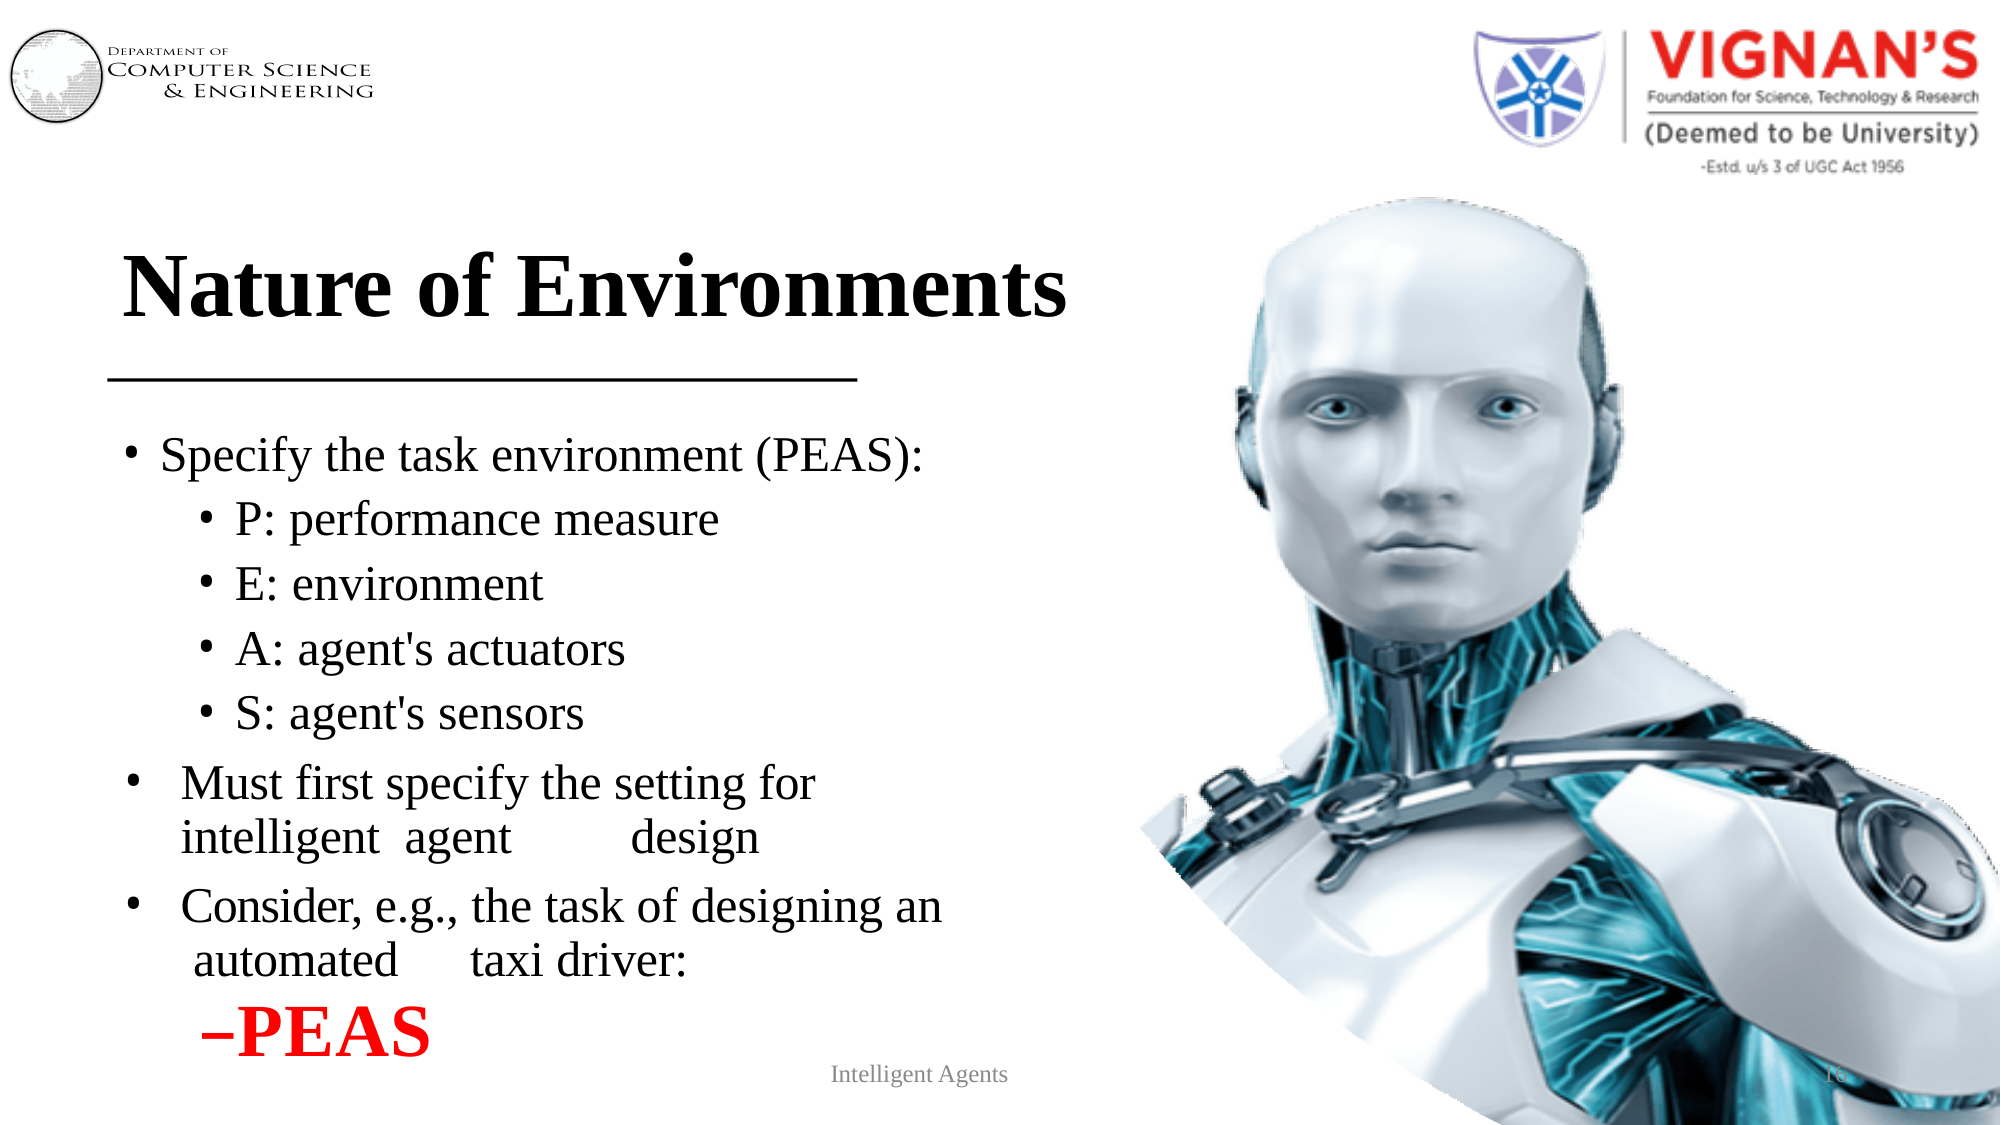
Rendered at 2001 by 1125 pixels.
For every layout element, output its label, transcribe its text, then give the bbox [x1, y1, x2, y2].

text_box Specify the task environment (PEAS): P: performance measure E: environment A: agent's actuators S: agent's sensors Must first specify the setting for intelligent agent design Consider, e.g., the task of designing an automated taxi driver: –PEAS [120, 414, 959, 1072]
title Nature of Environments [120, 222, 959, 413]
picture [1460, 26, 2000, 175]
footer Intelligent Agents [828, 1058, 959, 1125]
picture [0, 0, 462, 214]
picture [964, 192, 2000, 1125]
